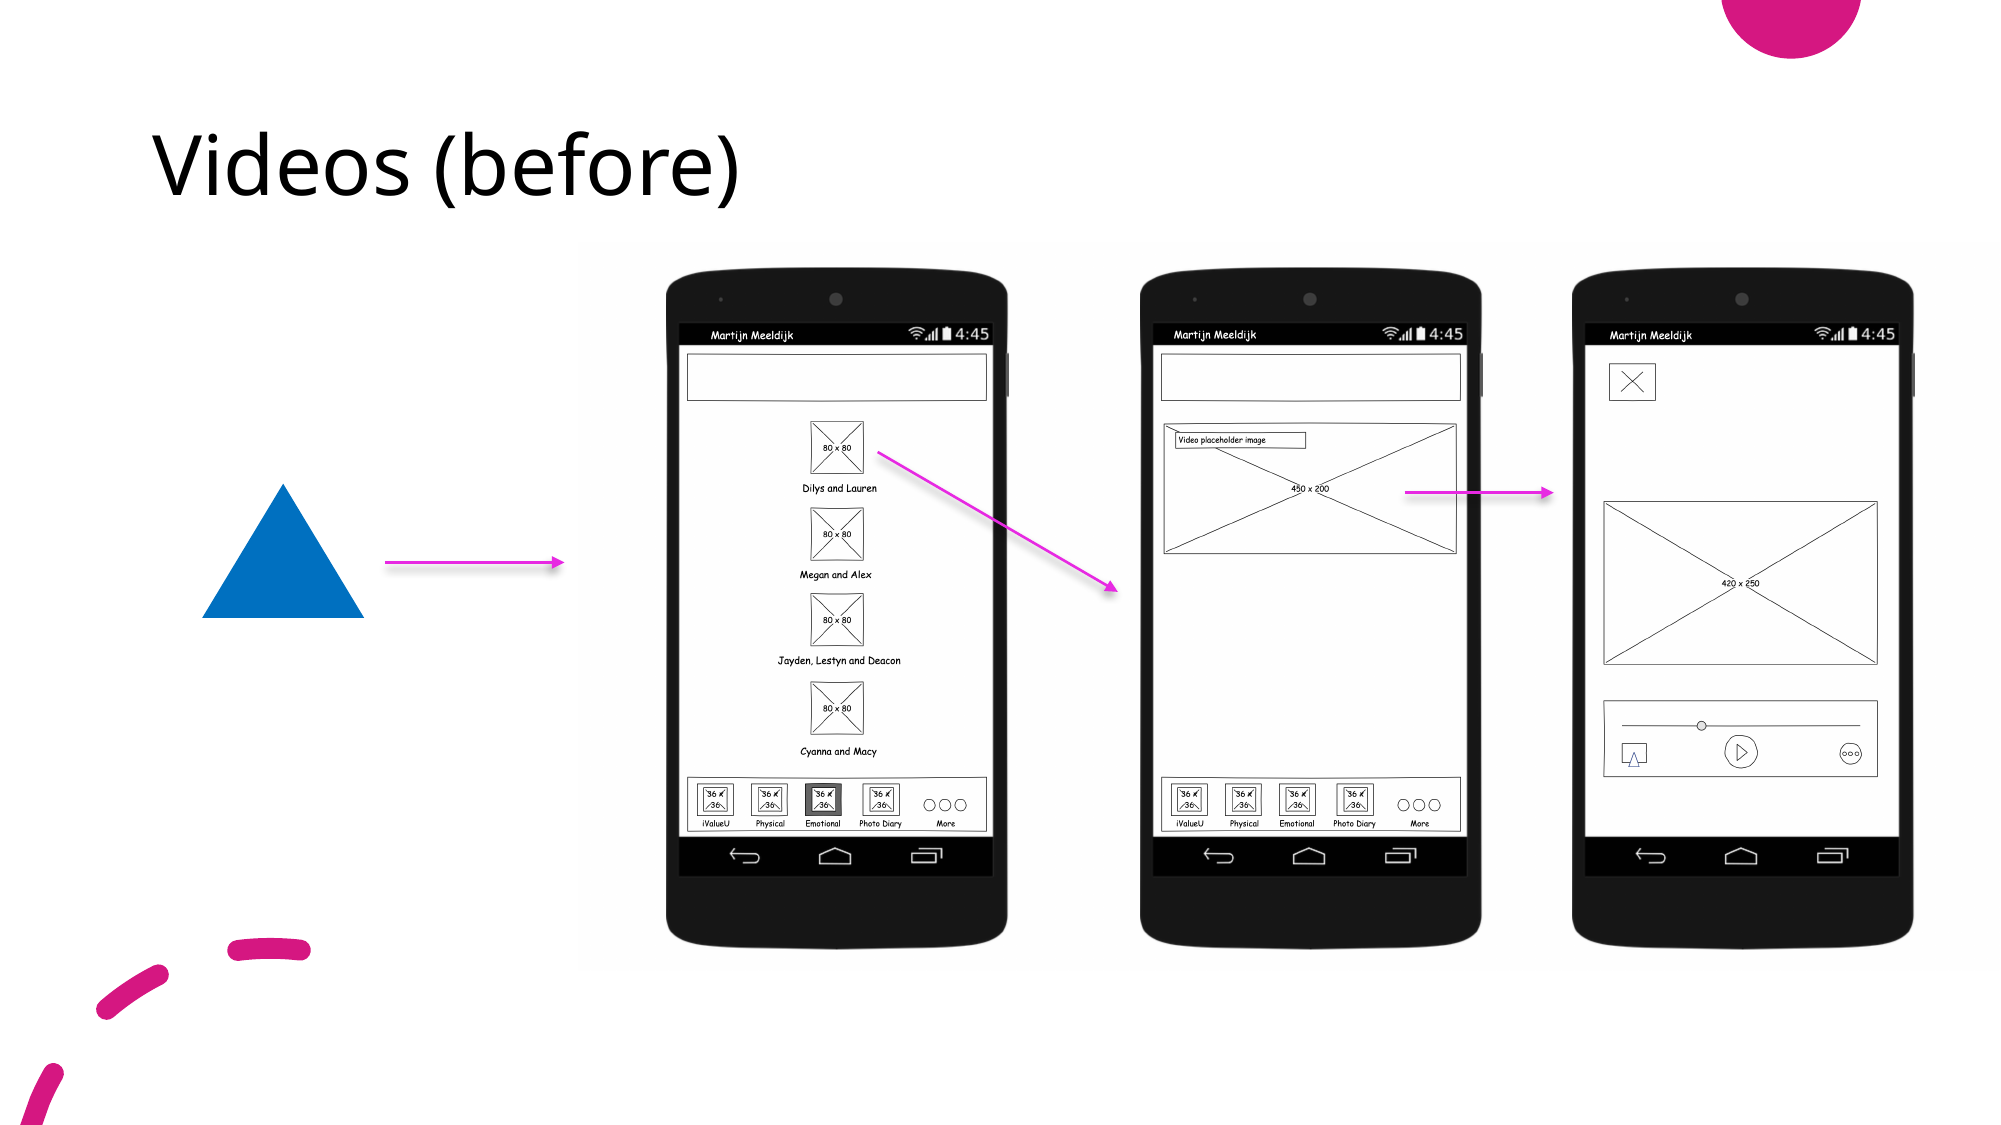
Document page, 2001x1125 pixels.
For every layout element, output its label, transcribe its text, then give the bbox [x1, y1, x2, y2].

title Videos (before) [137, 59, 1863, 278]
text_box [877, 451, 1118, 592]
picture [578, 242, 2000, 971]
text_box [202, 483, 365, 618]
